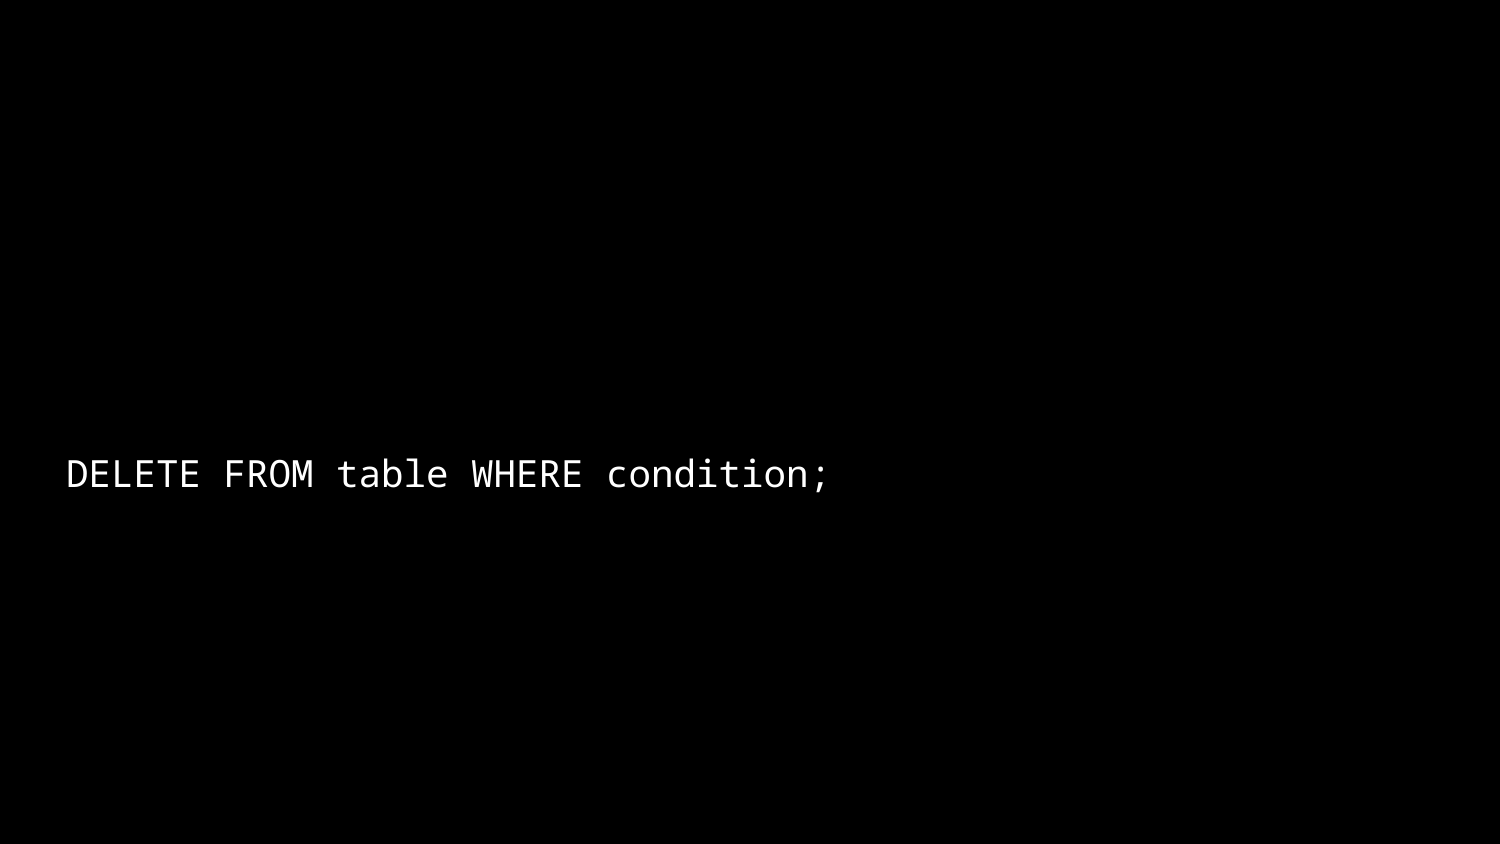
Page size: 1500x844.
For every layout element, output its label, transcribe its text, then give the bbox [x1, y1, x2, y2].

list DELETE FROM table WHERE condition; [51, 189, 1449, 750]
